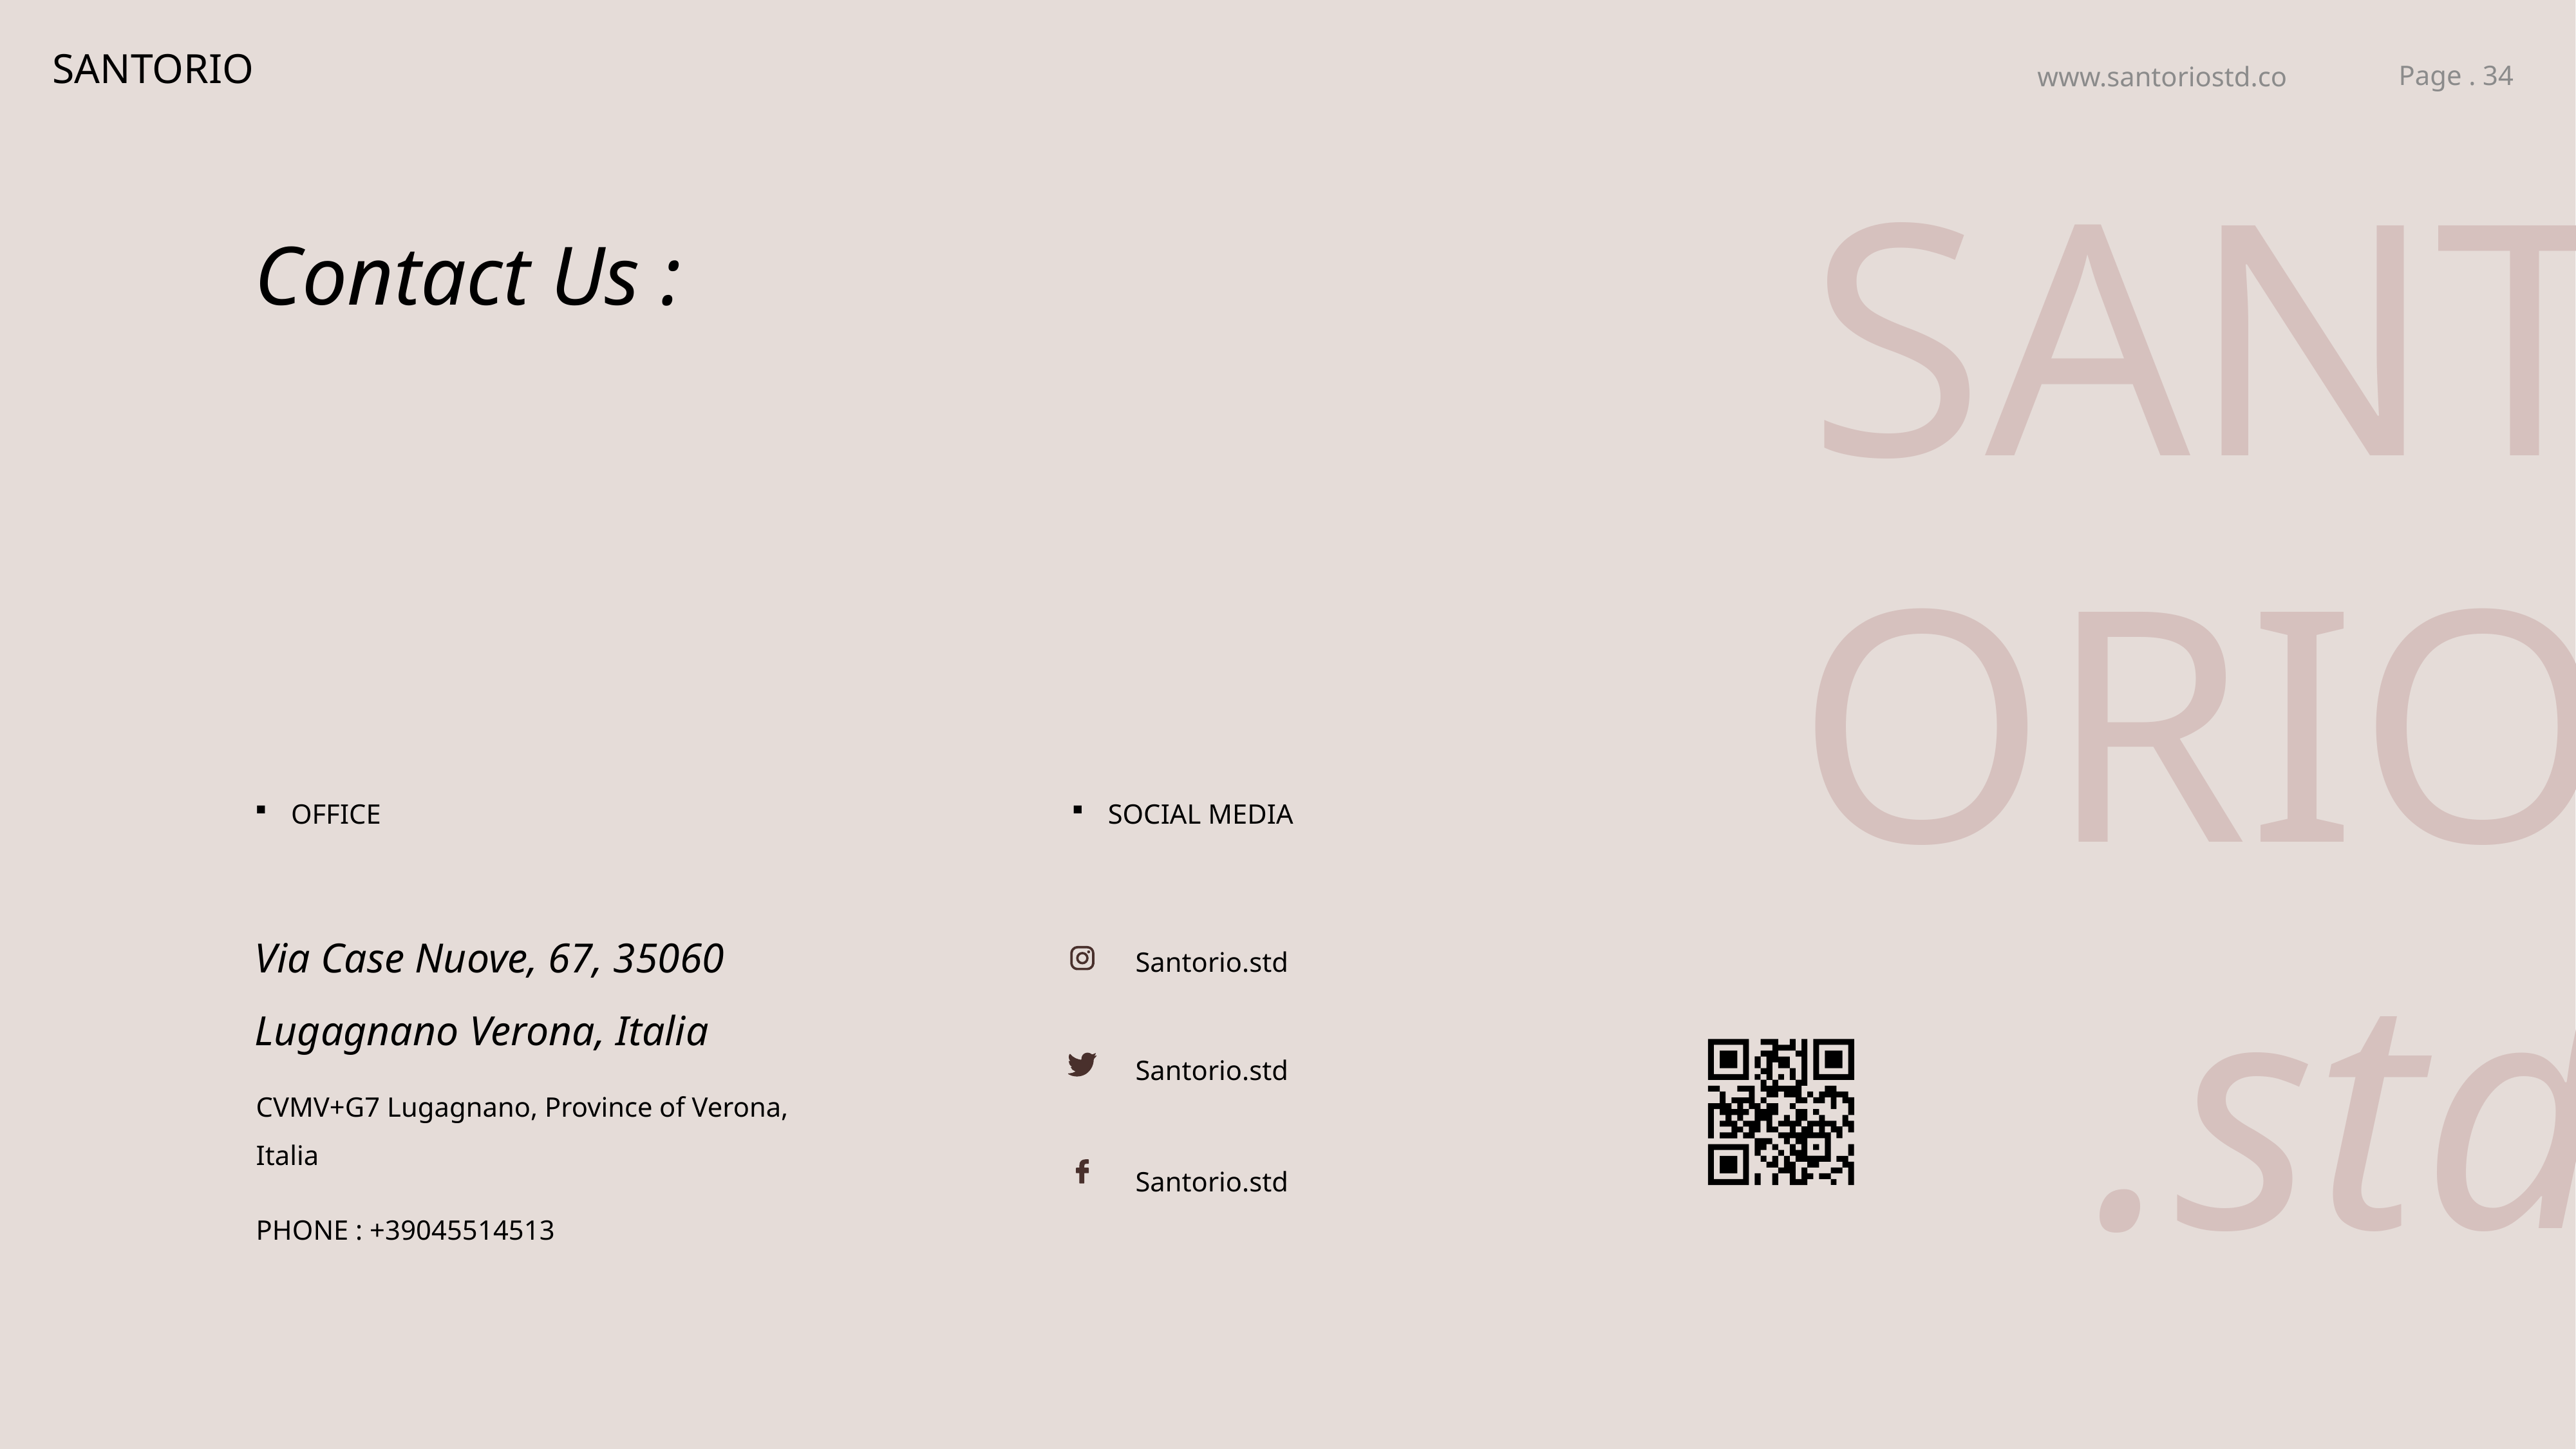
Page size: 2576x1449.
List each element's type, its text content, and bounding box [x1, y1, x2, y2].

text_box [1067, 1052, 1097, 1077]
list Via Case Nuove, 67, 35060 Lugagnano Verona, Italia [245, 904, 849, 1054]
list Contact Us : [245, 171, 733, 344]
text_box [1070, 945, 1095, 971]
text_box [1707, 1039, 1854, 1186]
slide_number SANTORIO [42, 38, 423, 97]
list Santorio.std [1125, 1032, 1340, 1086]
list Santorio.std [1125, 924, 1340, 978]
list CVMV+G7 Lugagnano, Province of Verona, Italia PHONE : +39045514513 [246, 1069, 868, 1242]
slide_number Page . 34 [2335, 41, 2524, 95]
list SANTORIO .std [1727, 129, 2576, 1309]
footer www.santoriostd.co [2027, 41, 2335, 95]
text_box [1076, 1159, 1089, 1184]
list OFFICE [245, 776, 626, 830]
list Santorio.std [1125, 1143, 1340, 1197]
list SOCIAL MEDIA [1062, 776, 1442, 830]
